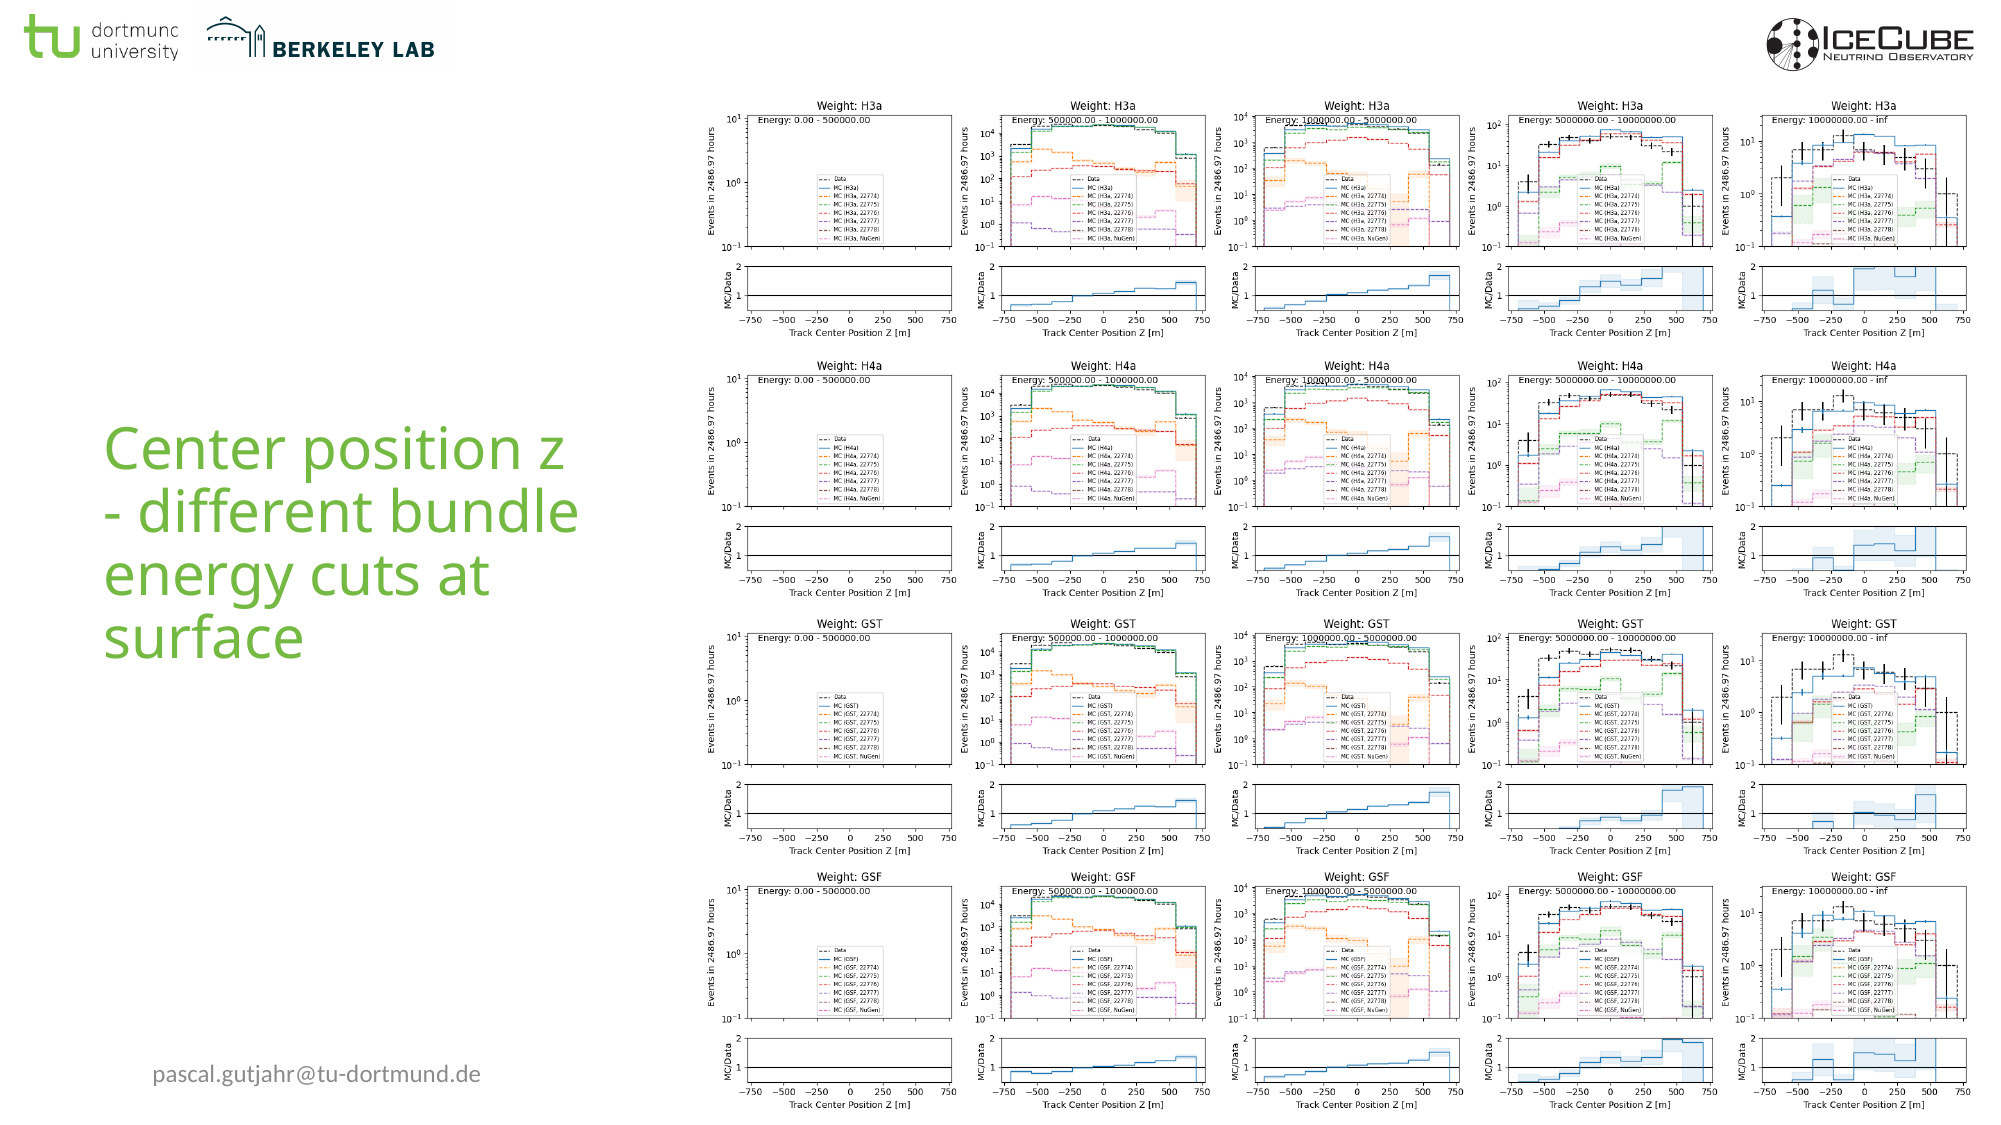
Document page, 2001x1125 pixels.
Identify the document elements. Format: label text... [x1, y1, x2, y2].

picture [701, 94, 1977, 344]
slide_number pascal.gutjahr@tu-dortmund.de [137, 1042, 588, 1103]
title Center position z - different bundle energy cuts at surface [88, 59, 702, 1031]
picture [701, 865, 1977, 1116]
picture [701, 612, 1977, 862]
picture [192, 1, 449, 59]
picture [701, 354, 1977, 604]
